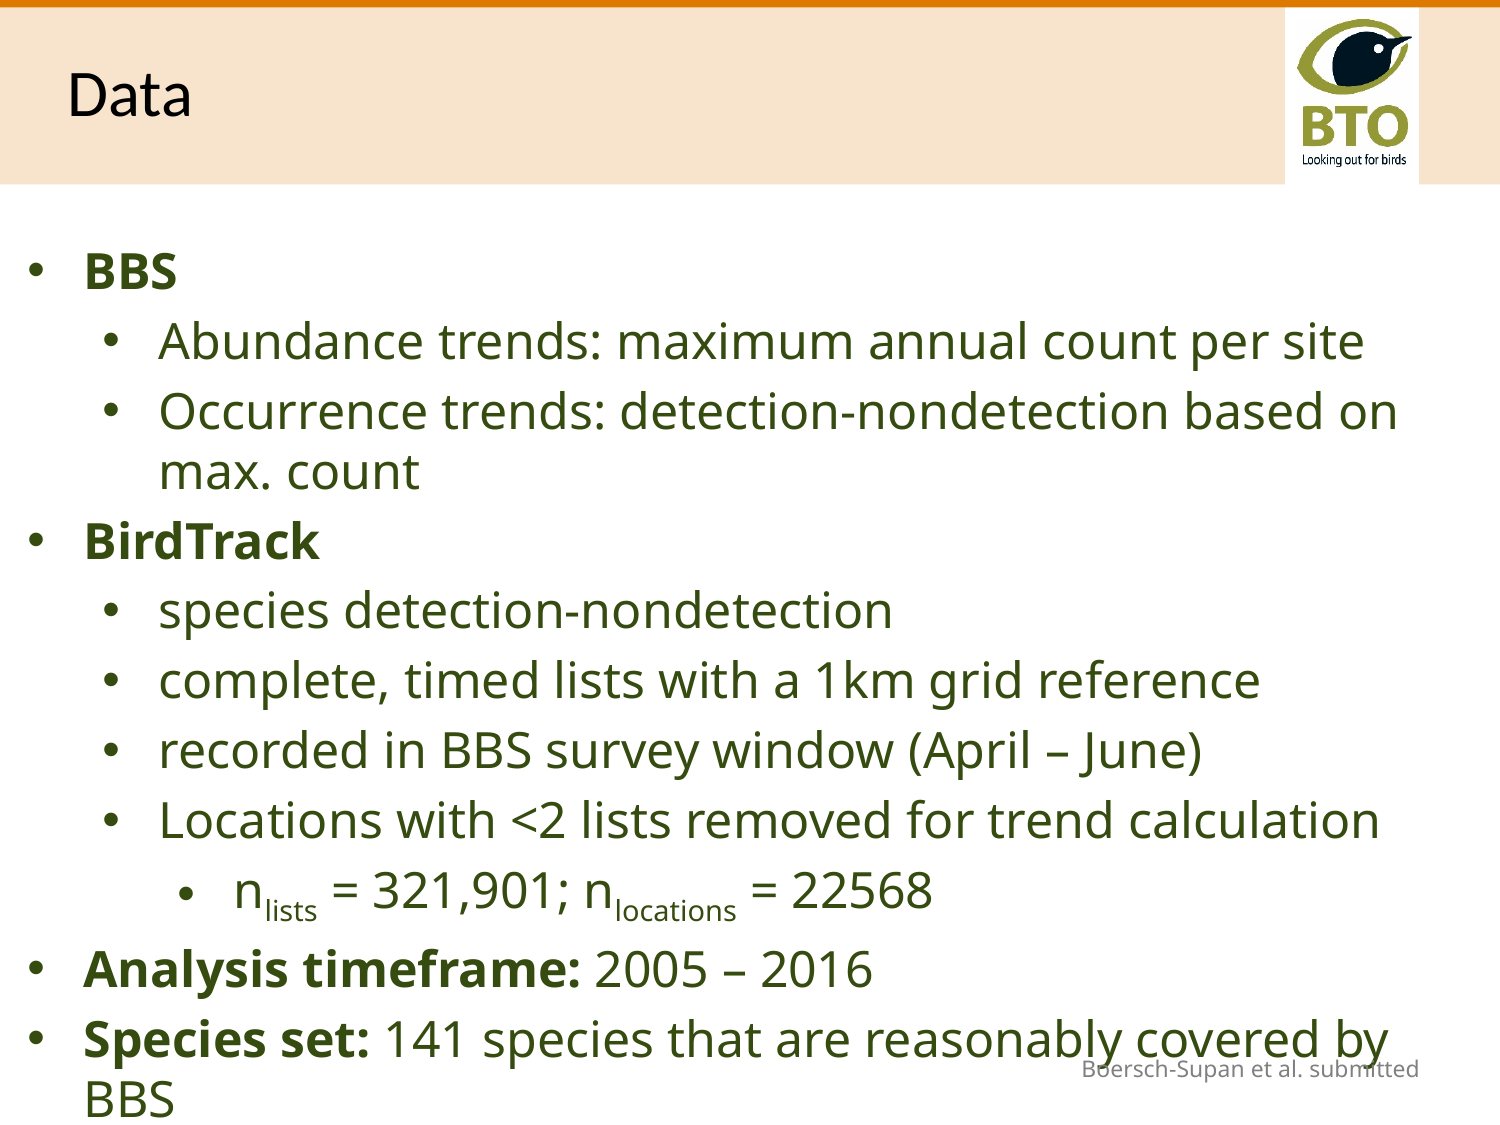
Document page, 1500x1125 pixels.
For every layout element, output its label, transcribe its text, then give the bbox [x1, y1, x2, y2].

list Data [53, 42, 1258, 139]
list Boersch-Supan et al. submitted [76, 1046, 1436, 1106]
picture [1297, 19, 1412, 167]
list BBS Abundance trends: maximum annual count per site Occurrence trends: detection-nondetection based on max. count BirdTrack species detection-nondetection complete, timed lists with a 1km grid reference recorded in BBS survey window (April – June) Locations with <2 lists removed for trend calculation nlists = 321,901; nlocations = 22568 Analysis timeframe: 2005 – 2016 Species set: 141 species that are reasonably covered by BBS [12, 231, 1475, 1035]
